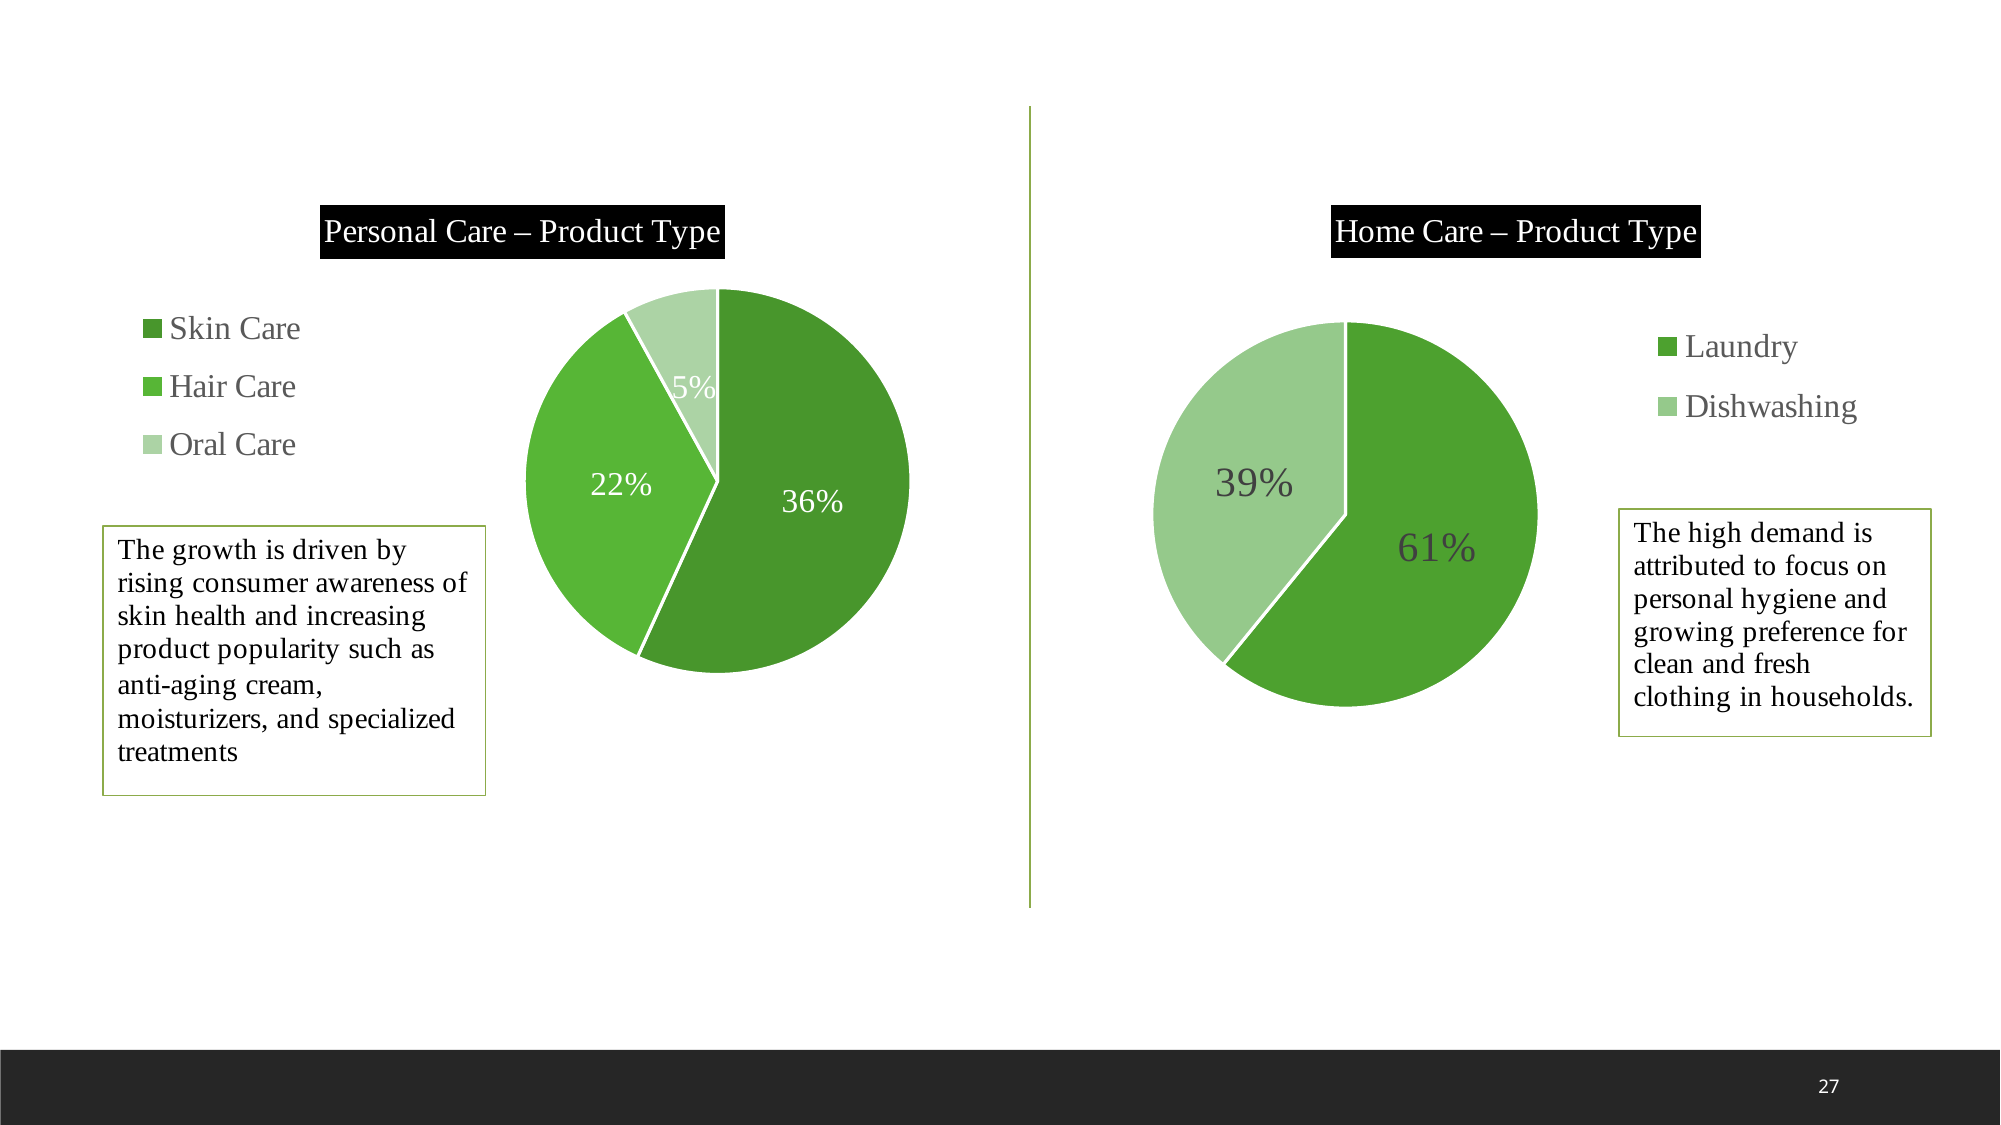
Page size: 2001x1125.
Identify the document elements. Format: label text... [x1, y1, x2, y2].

chart [56, 181, 988, 833]
chart [1065, 181, 1967, 812]
slide_number 27 [1803, 1057, 1932, 1118]
